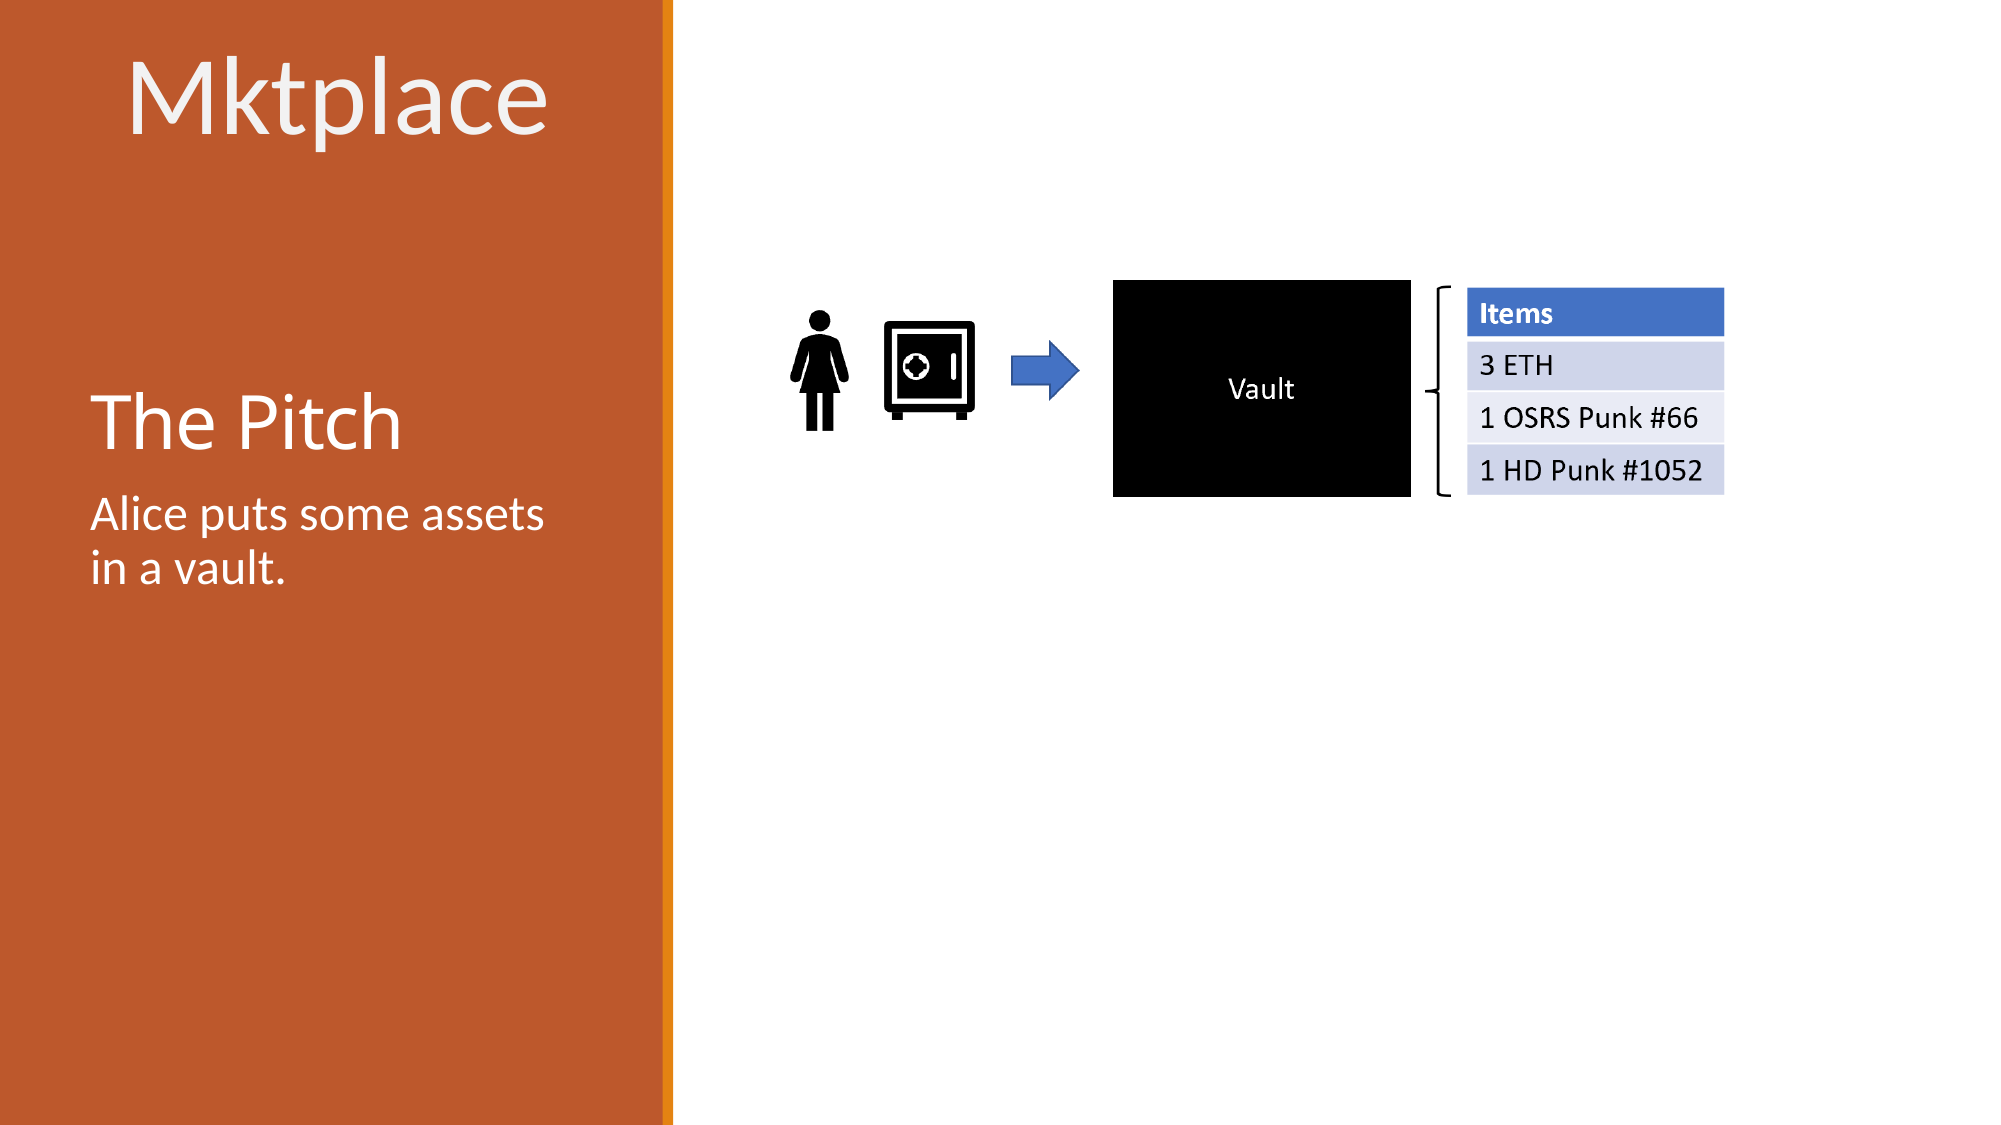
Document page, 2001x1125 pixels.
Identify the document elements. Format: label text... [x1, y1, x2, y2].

picture [741, 271, 1749, 508]
title The Pitch [75, 97, 600, 473]
list Alice puts some assets in a vault. [75, 479, 600, 1035]
